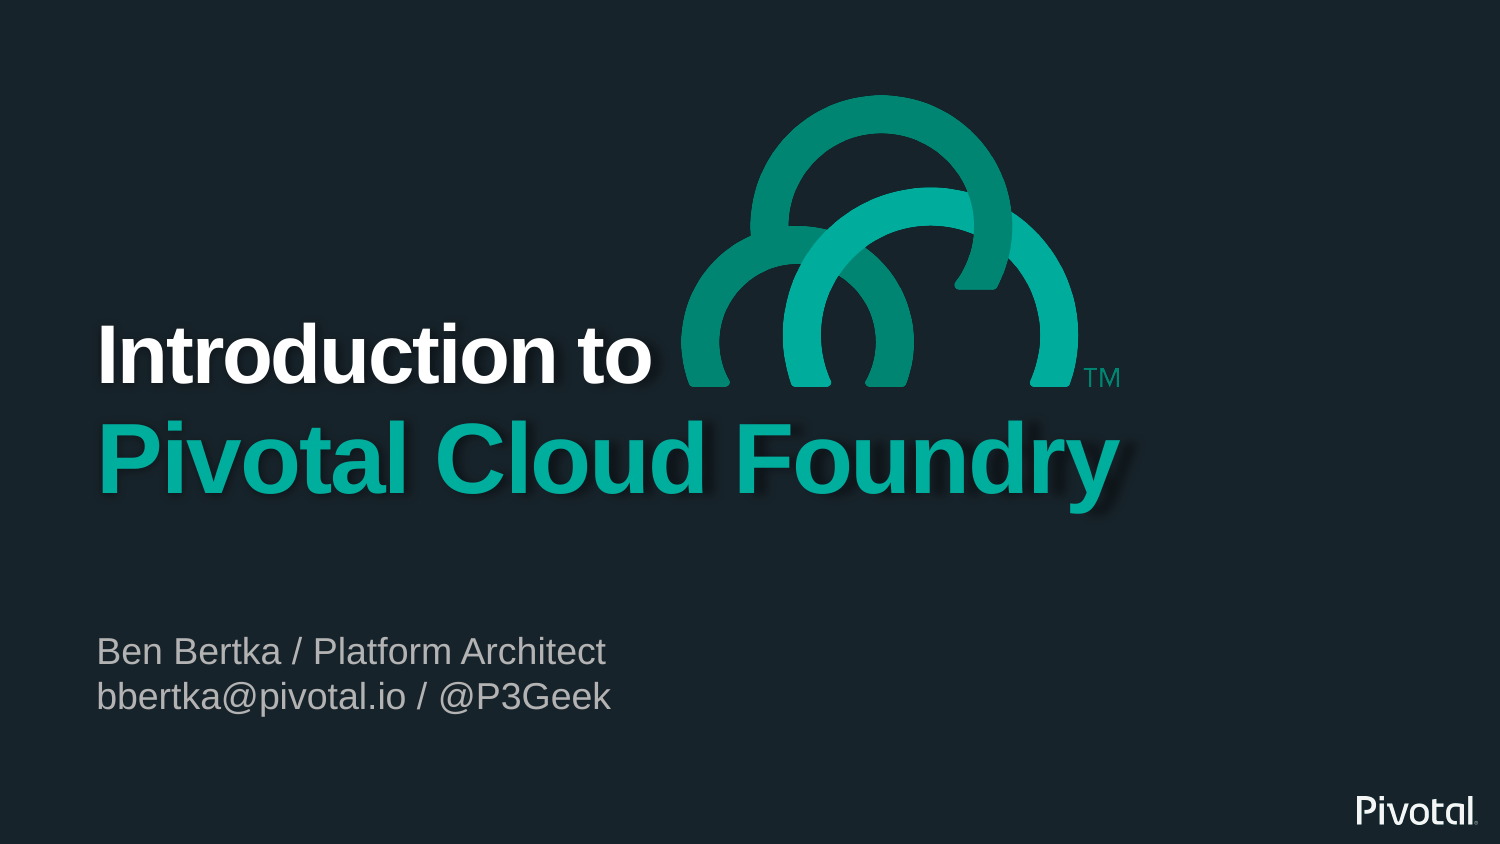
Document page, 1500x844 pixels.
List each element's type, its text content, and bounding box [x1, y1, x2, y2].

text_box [81, 95, 1340, 524]
picture [1356, 796, 1478, 825]
text_box Ben Bertka / Platform Architect bbertka@pivotal.io / @P3Geek [81, 619, 765, 724]
